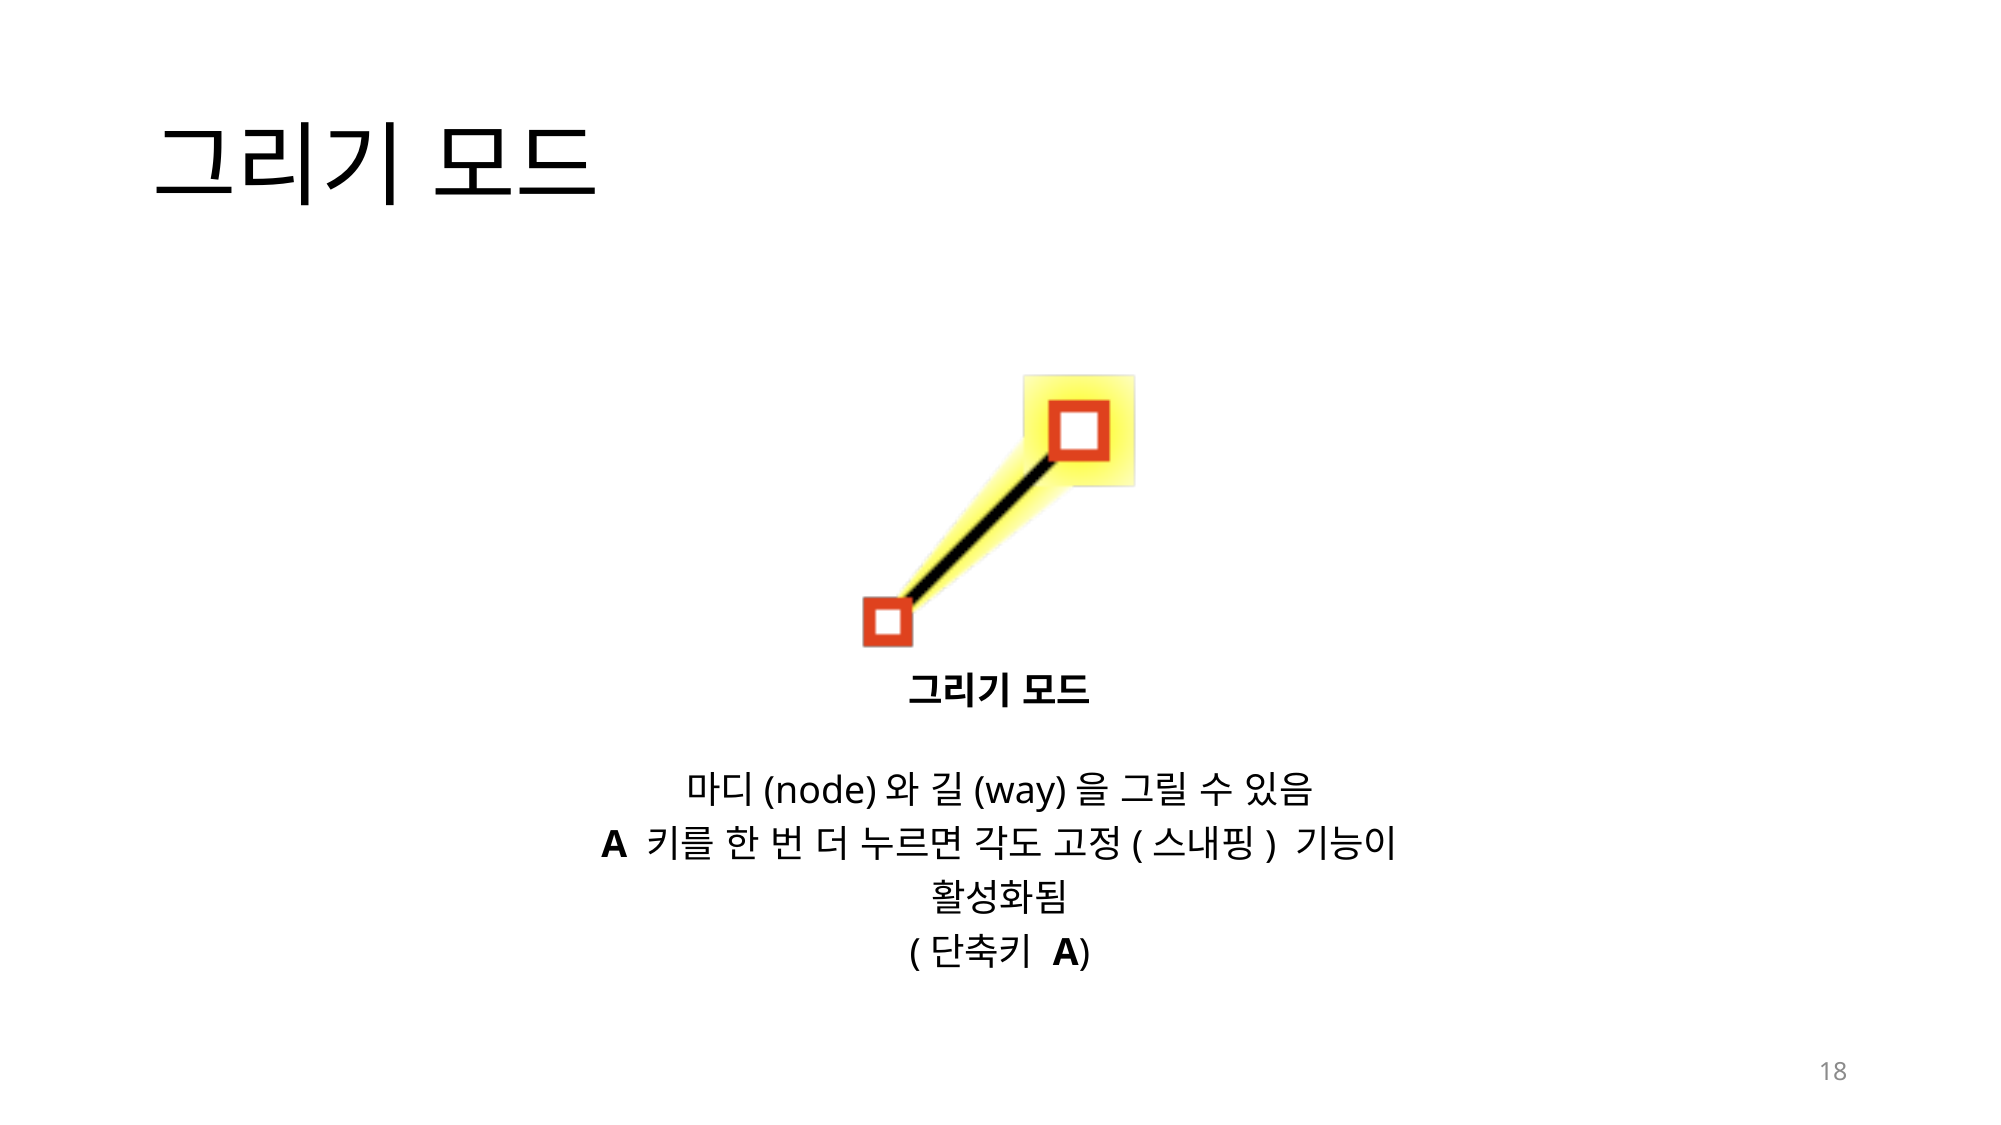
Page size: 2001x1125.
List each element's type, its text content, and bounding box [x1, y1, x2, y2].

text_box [542, 364, 1458, 928]
title 그리기 모드 [137, 59, 1863, 278]
slide_number 18 [1412, 1042, 1863, 1103]
